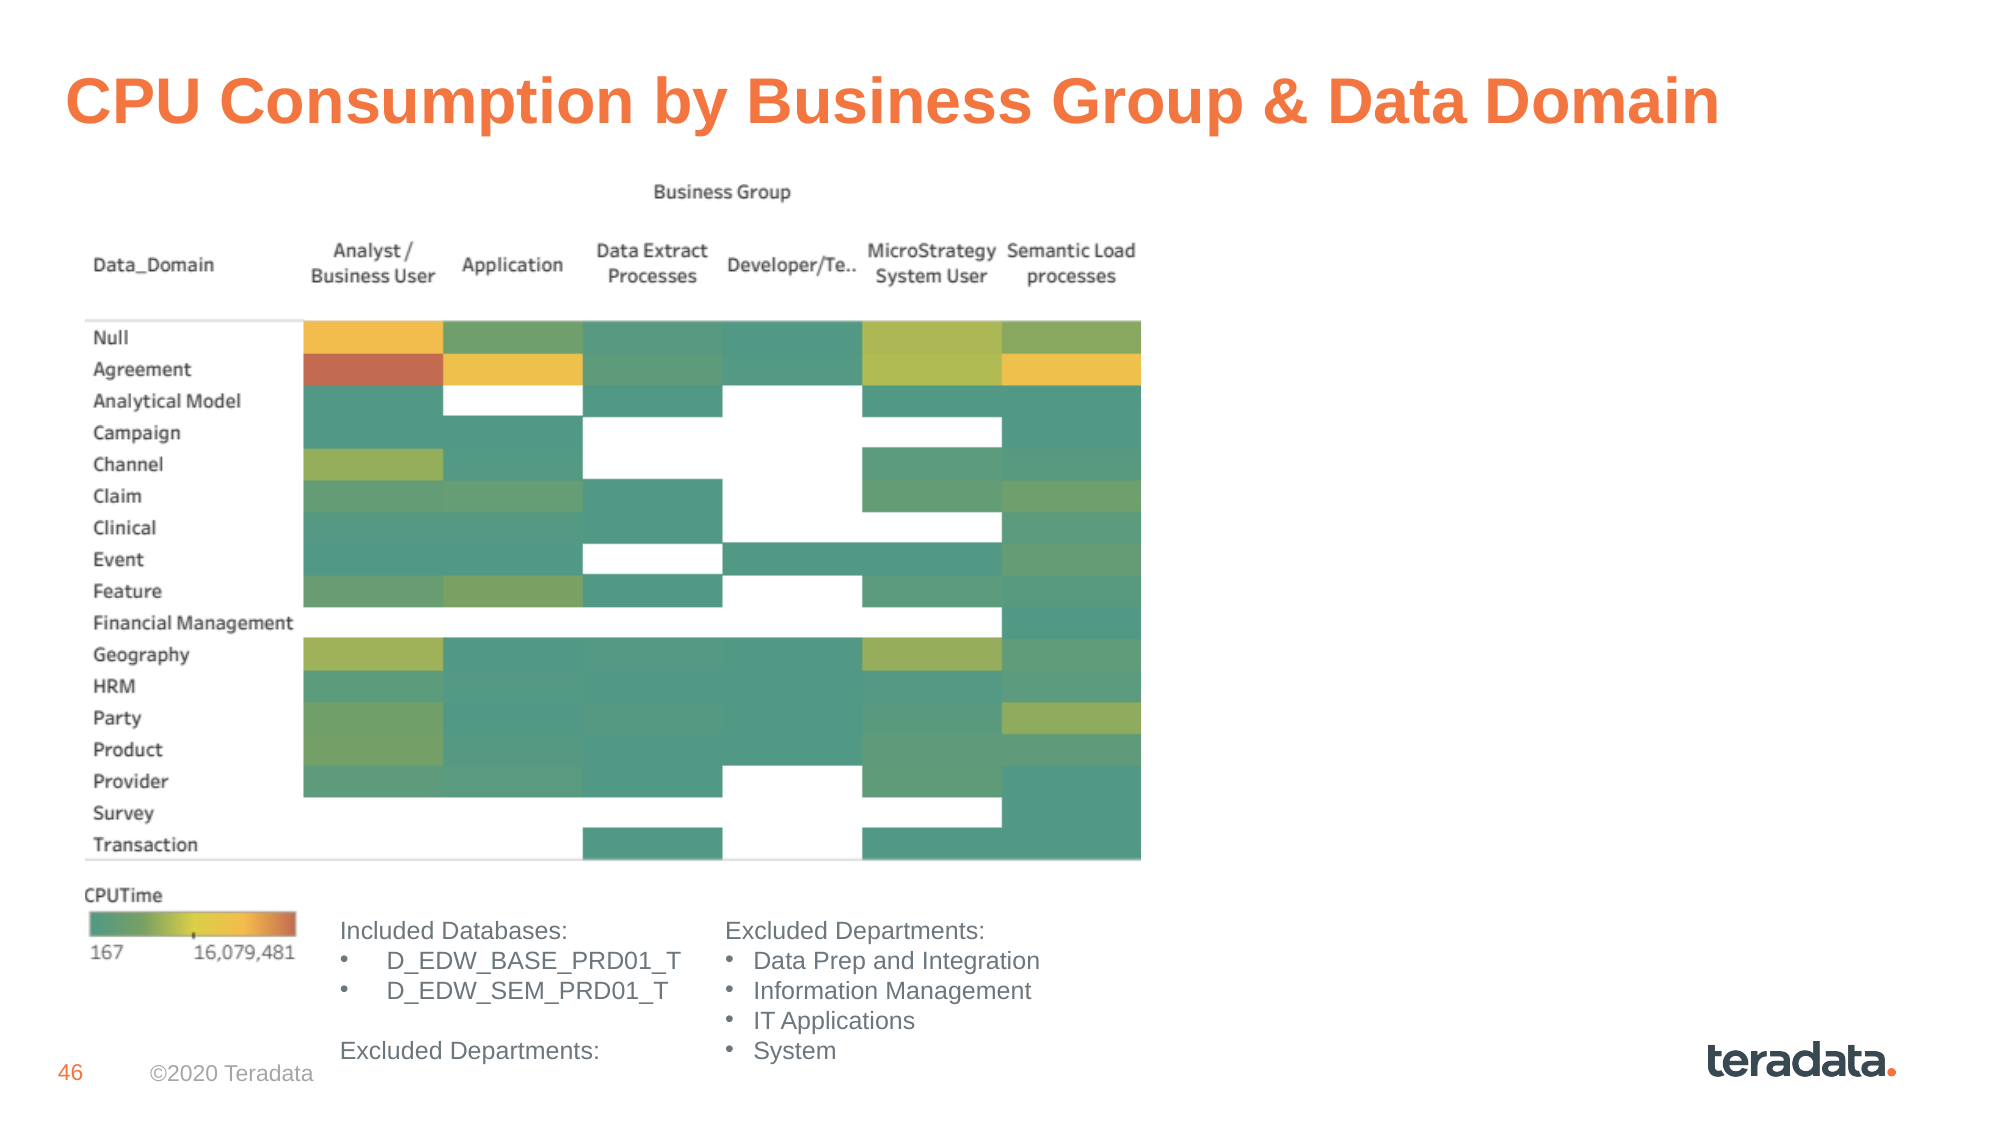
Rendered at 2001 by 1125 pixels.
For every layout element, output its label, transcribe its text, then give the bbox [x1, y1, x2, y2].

title CPU Consumption by Business Group & Data Domain [50, 27, 1776, 145]
picture [84, 175, 1142, 969]
picture [1708, 1041, 1896, 1077]
text_box Included Databases: D_EDW_BASE_PRD01_T D_EDW_SEM_PRD01_T Excluded Departments: [325, 969, 754, 1102]
text_box Excluded Departments: Data Prep and Integration Information Management IT Applications System [754, 969, 1140, 1102]
